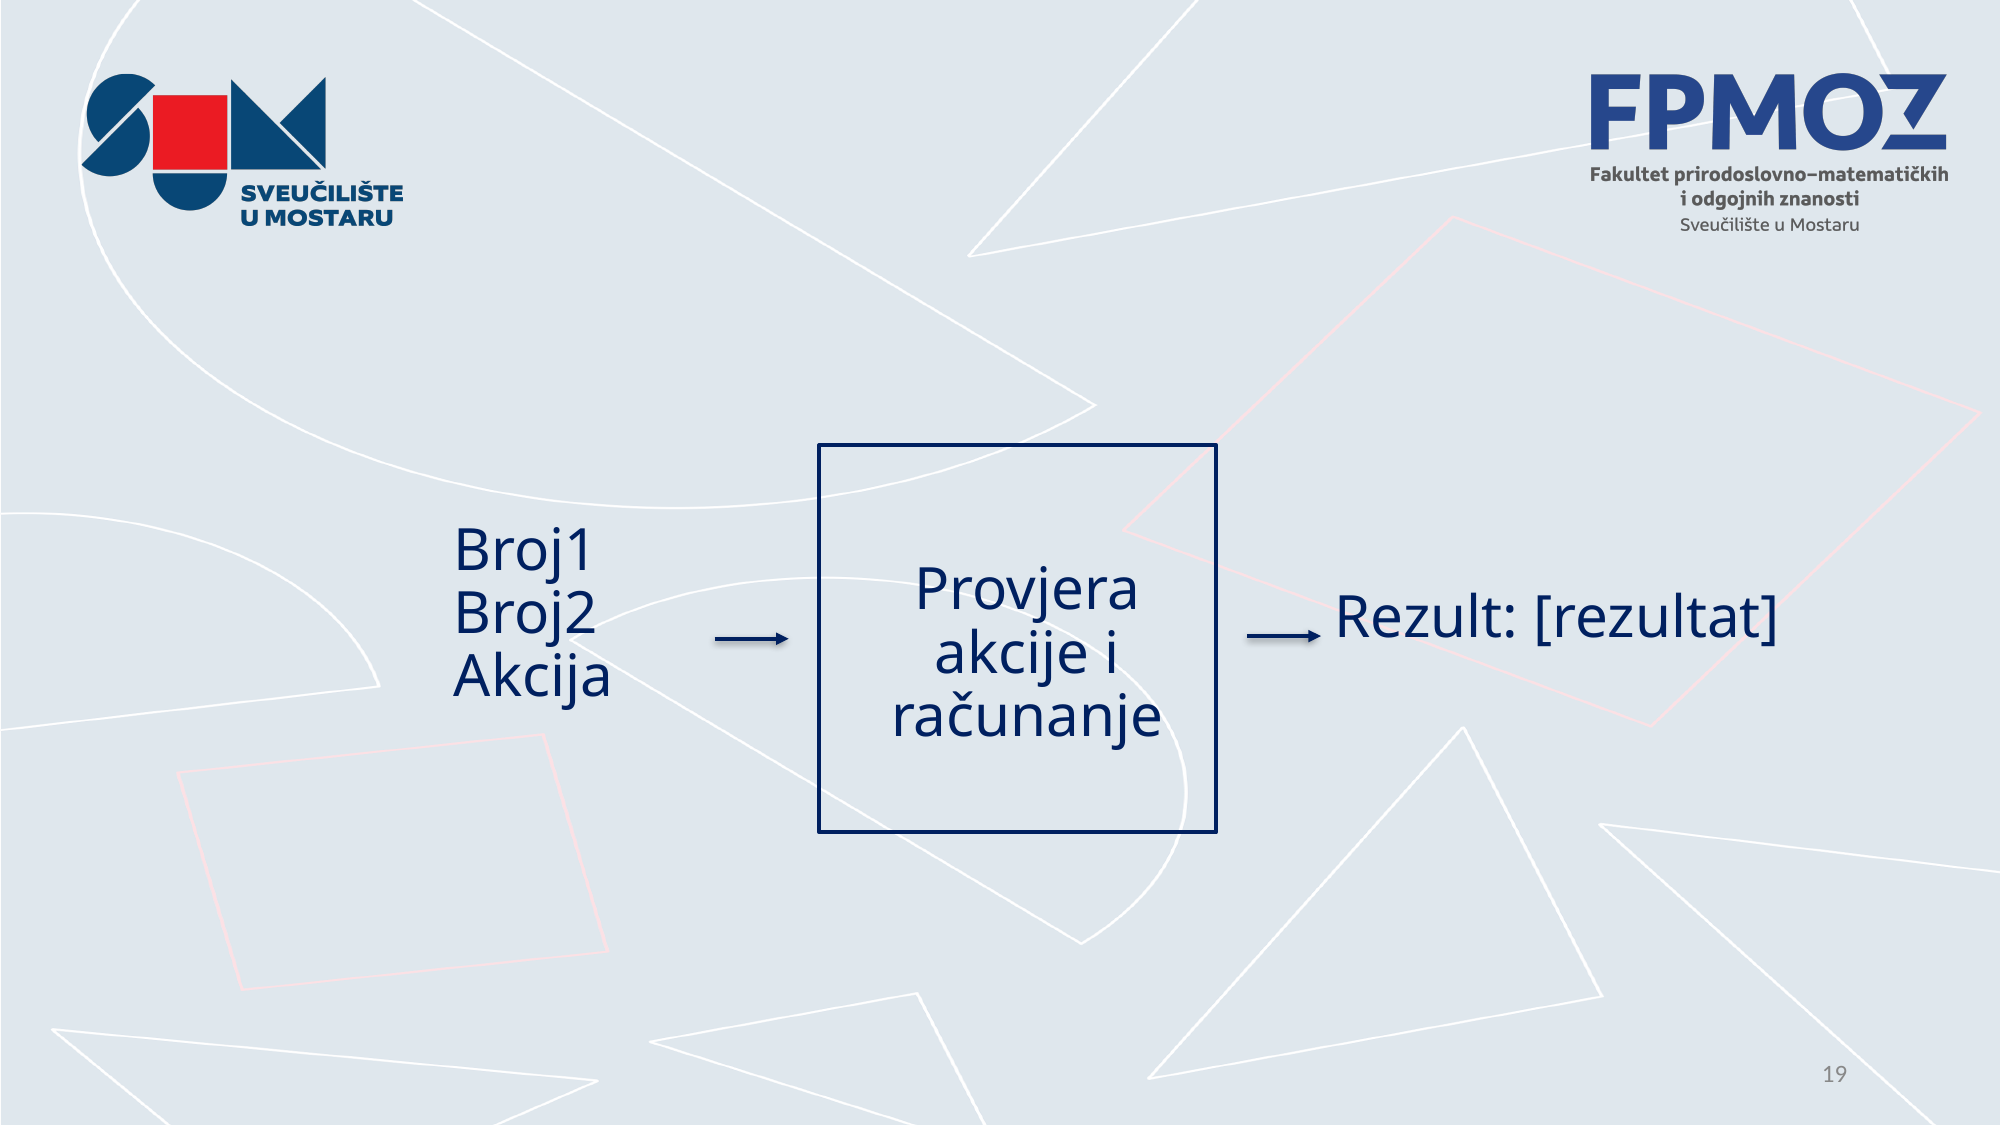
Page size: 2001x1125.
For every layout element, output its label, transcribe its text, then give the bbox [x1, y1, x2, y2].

text_box [817, 443, 1218, 834]
picture [79, 54, 407, 231]
slide_number 19 [1412, 1042, 1863, 1103]
text_box Rezult: [rezultat] [1300, 579, 1838, 698]
text_box Provjera akcije i računanje [819, 552, 1217, 805]
picture [1591, 73, 1948, 231]
list Broj1 Broj2 Akcija [420, 512, 793, 766]
